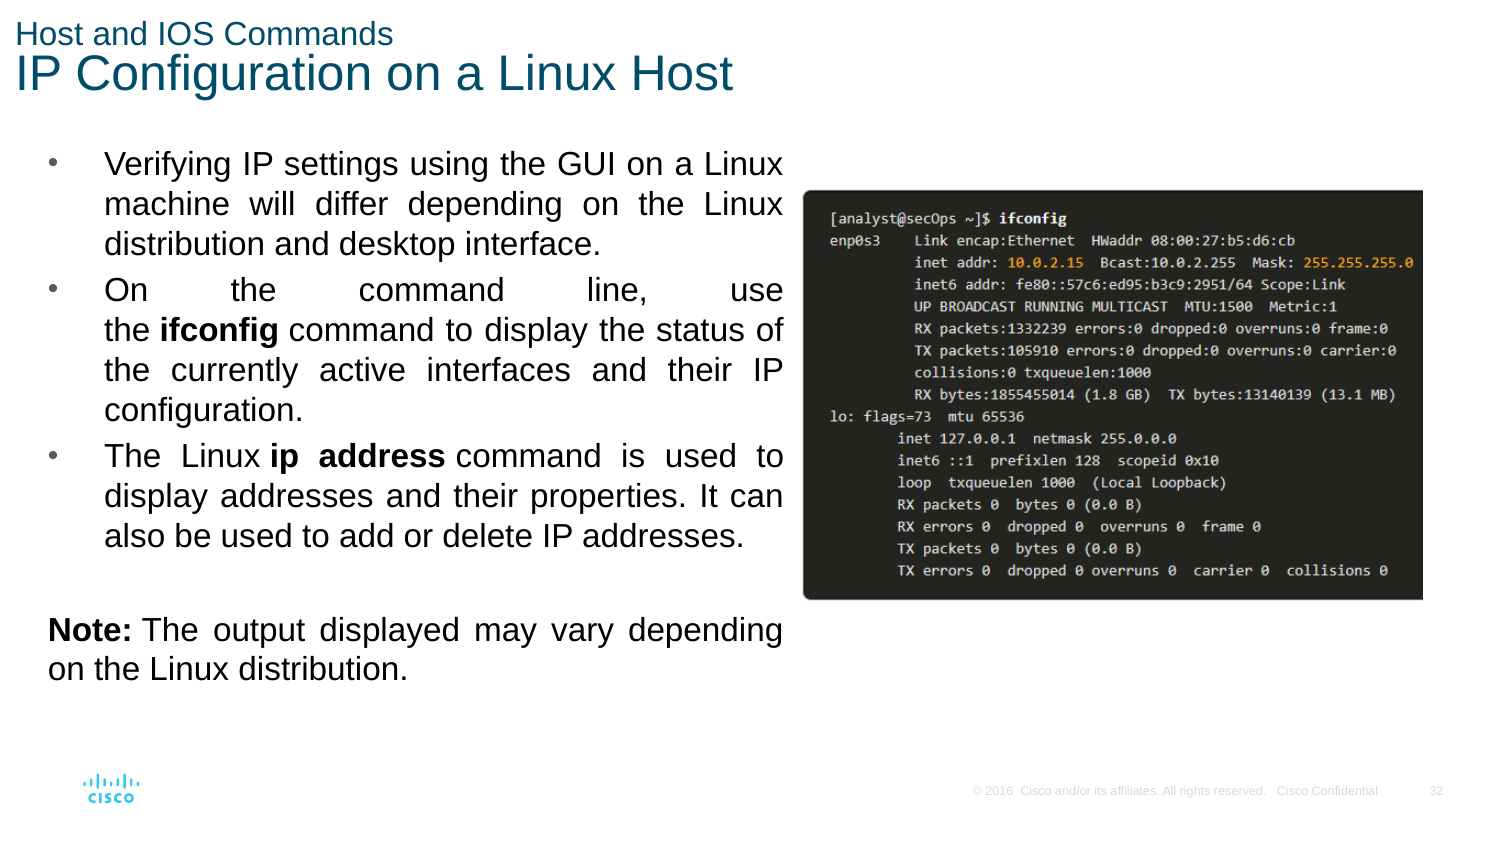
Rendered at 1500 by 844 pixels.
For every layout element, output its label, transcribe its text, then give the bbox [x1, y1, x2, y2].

list Verifying IP settings using the GUI on a Linux machine will differ depending on the Linux distribution and desktop interface. On the command line, use the ifconfig command to display the status of the currently active interfaces and their IP configuration. The Linux ip address command is used to display addresses and their properties. It can also be used to add or delete IP addresses. Note: The output displayed may vary depending on the Linux distribution. [32, 134, 800, 726]
title Host and IOS Commands IP Configuration on a Linux Host [0, 0, 1369, 121]
picture [799, 185, 1423, 603]
